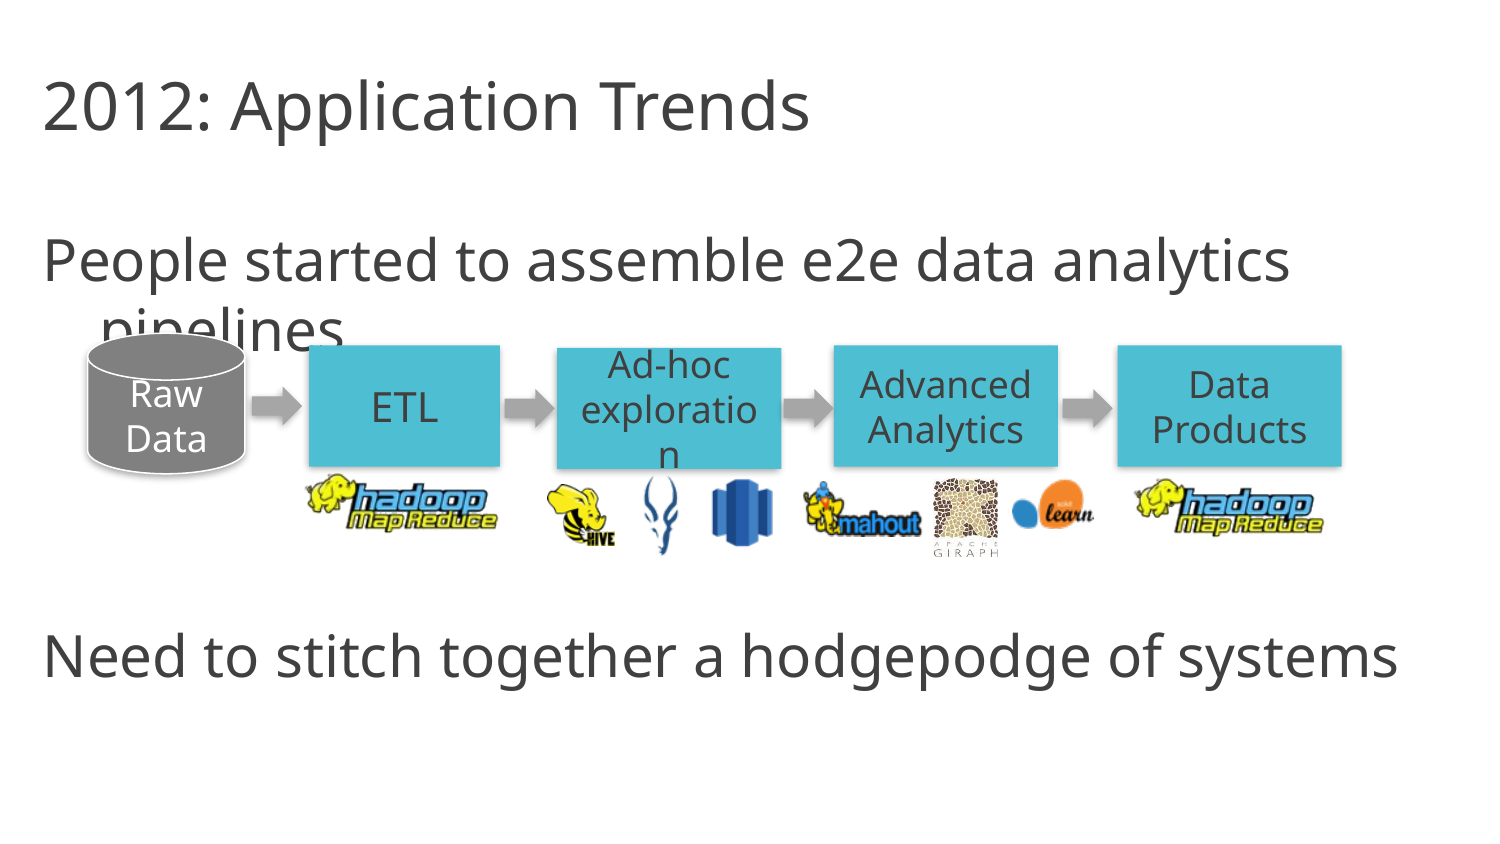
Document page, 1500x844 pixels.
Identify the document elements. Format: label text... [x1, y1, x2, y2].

picture [933, 478, 998, 557]
title 2012: Application Trends [27, 33, 1480, 175]
text_box [251, 385, 303, 427]
list People started to assemble e2e data analytics pipelines Need to stitch together a hodgepodge of systems [27, 215, 1480, 717]
text_box [1061, 388, 1114, 429]
picture [802, 480, 923, 537]
text_box ETL [308, 345, 501, 467]
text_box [547, 456, 782, 574]
text_box Ad-hoc exploration [556, 347, 782, 456]
picture [1012, 463, 1094, 555]
text_box Data Products [1117, 345, 1342, 467]
picture [303, 472, 499, 534]
text_box [503, 388, 556, 429]
text_box Raw Data [86, 332, 246, 475]
text_box Advanced Analytics [833, 345, 1059, 467]
text_box [782, 388, 835, 429]
picture [1132, 477, 1325, 538]
